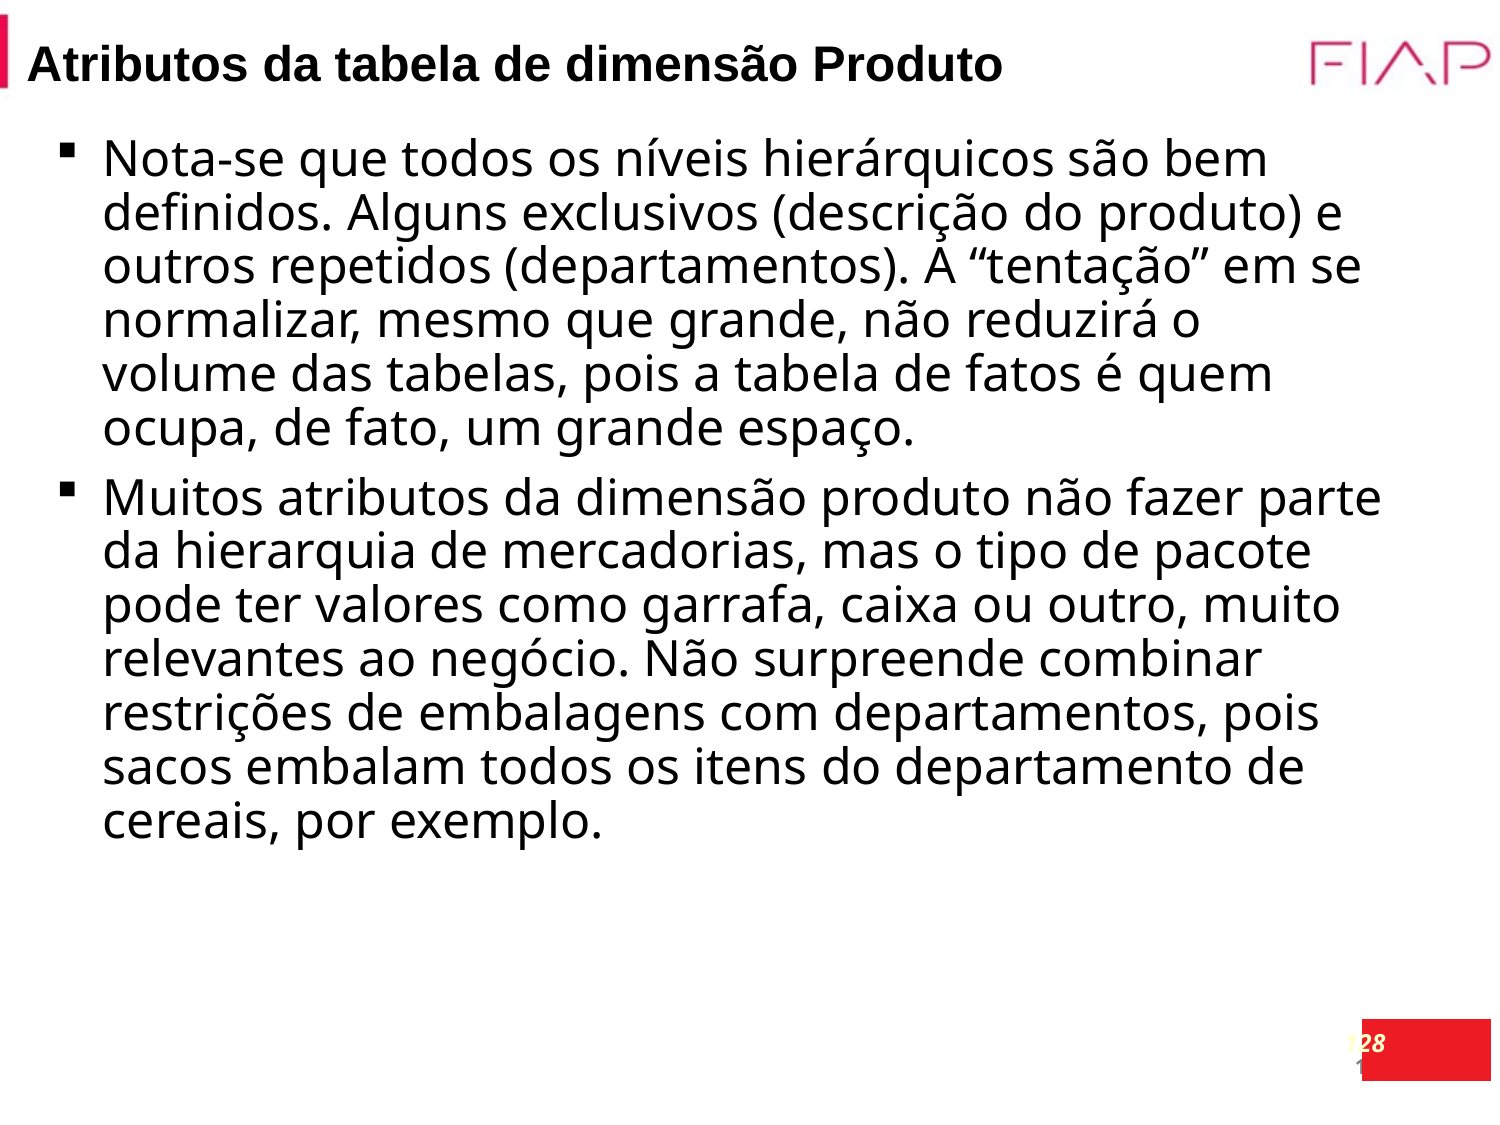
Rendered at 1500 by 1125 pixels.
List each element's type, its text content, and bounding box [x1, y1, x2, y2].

picture [1404, 1019, 1491, 1081]
title Atributos da tabela de dimensão Produto [11, 30, 1362, 108]
picture [0, 0, 1500, 133]
text_box Nota-se que todos os níveis hierárquicos são bem definidos. Alguns exclusivos (descrição do produto) e outros repetidos (departamentos). A “tentação” em se normalizar, mesmo que grande, não reduzirá o volume das tabelas, pois a tabela de fatos é quem ocupa, de fato, um grande espaço. Muitos atributos da dimensão produto não fazer parte da hierarquia de mercadorias, mas o tipo de pacote pode ter valores como garrafa, caixa ou outro, muito relevantes ao negócio. Não surpreende combinar restrições de embalagens com departamentos, pois sacos embalam todos os itens do departamento de cereais, por exemplo. [41, 125, 1404, 1083]
